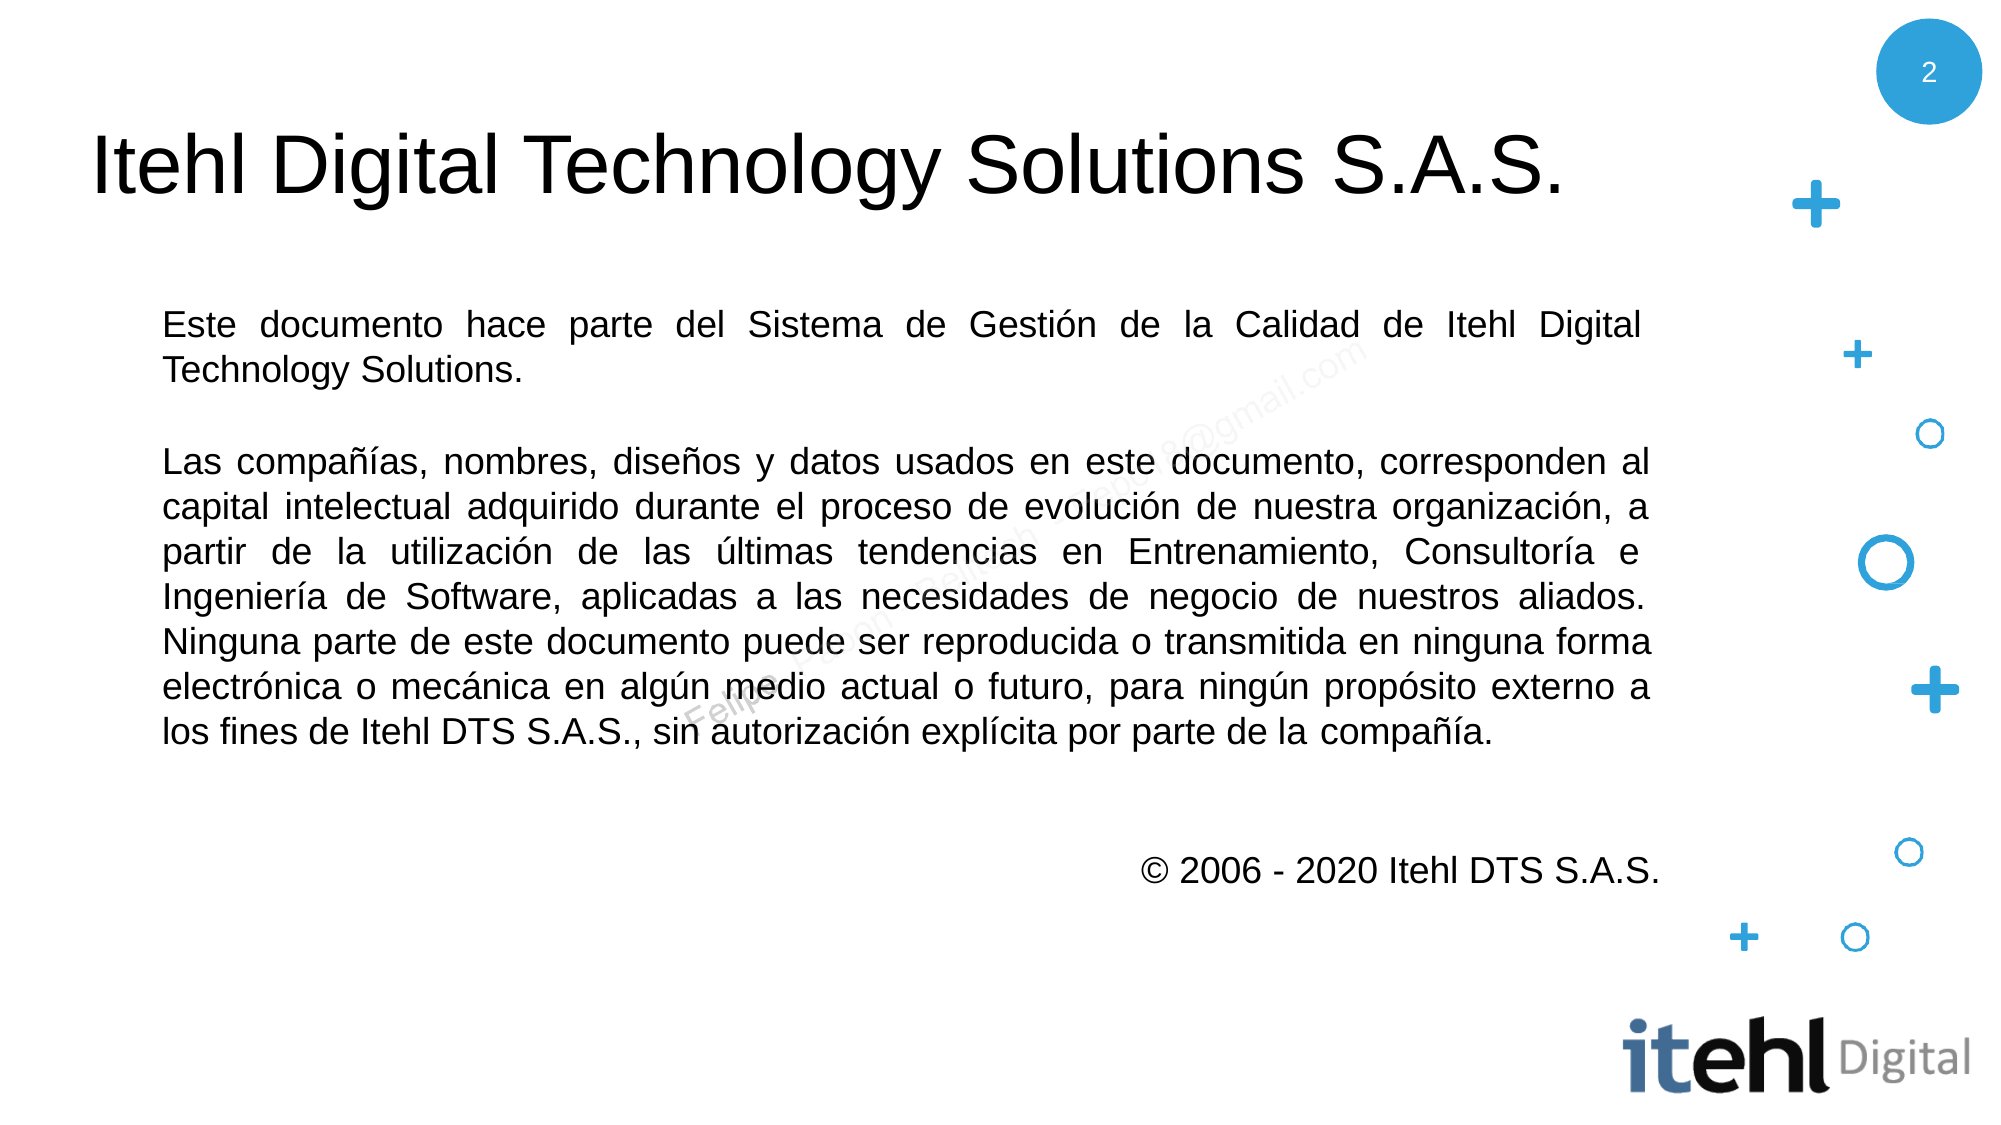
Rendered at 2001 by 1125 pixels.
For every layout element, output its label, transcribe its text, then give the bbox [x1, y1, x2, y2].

text_box [1894, 837, 1924, 867]
text_box [739, 684, 761, 714]
text_box [1915, 418, 1945, 449]
text_box [1857, 534, 1915, 591]
title Itehl Digital Technology Solutions S.A.S. [88, 108, 1584, 298]
text_box [721, 690, 738, 716]
text_box [790, 526, 1039, 677]
text_box [1911, 665, 1960, 714]
text_box [1730, 922, 1759, 951]
text_box [1843, 339, 1872, 369]
text_box [759, 674, 779, 695]
text_box [1622, 1016, 1970, 1094]
text_box 2 [1919, 50, 1940, 88]
text_box [732, 692, 745, 712]
text_box [1792, 179, 1841, 228]
text_box [683, 704, 706, 737]
text_box Este documento hace parte del Sistema de Gestión de la Calidad de Itehl Digital Technology Solutions. Las compañías, nombres, diseños y datos usados en este documento, corresponden al capital intelectual adquirido durante el proceso de evolución de nuestra organización, a partir de la utilización de las últimas tendencias en Entrenamiento, Consultoría e Ingeniería de Software, aplicadas a las necesidades de negocio de nuestros aliados. Ninguna parte de este documento puede ser reproducida o transmitida en ninguna forma electrónica o mecánica en algún medio actual o futuro, para ningún propósito externo a los fines de Itehl DTS S.A.S., sin autorización explícita por parte de la compañía. © 2006 - 2020 Itehl DTS S.A.S. [159, 298, 1666, 892]
text_box [1054, 343, 1367, 525]
text_box [1840, 922, 1870, 952]
text_box [709, 703, 729, 724]
